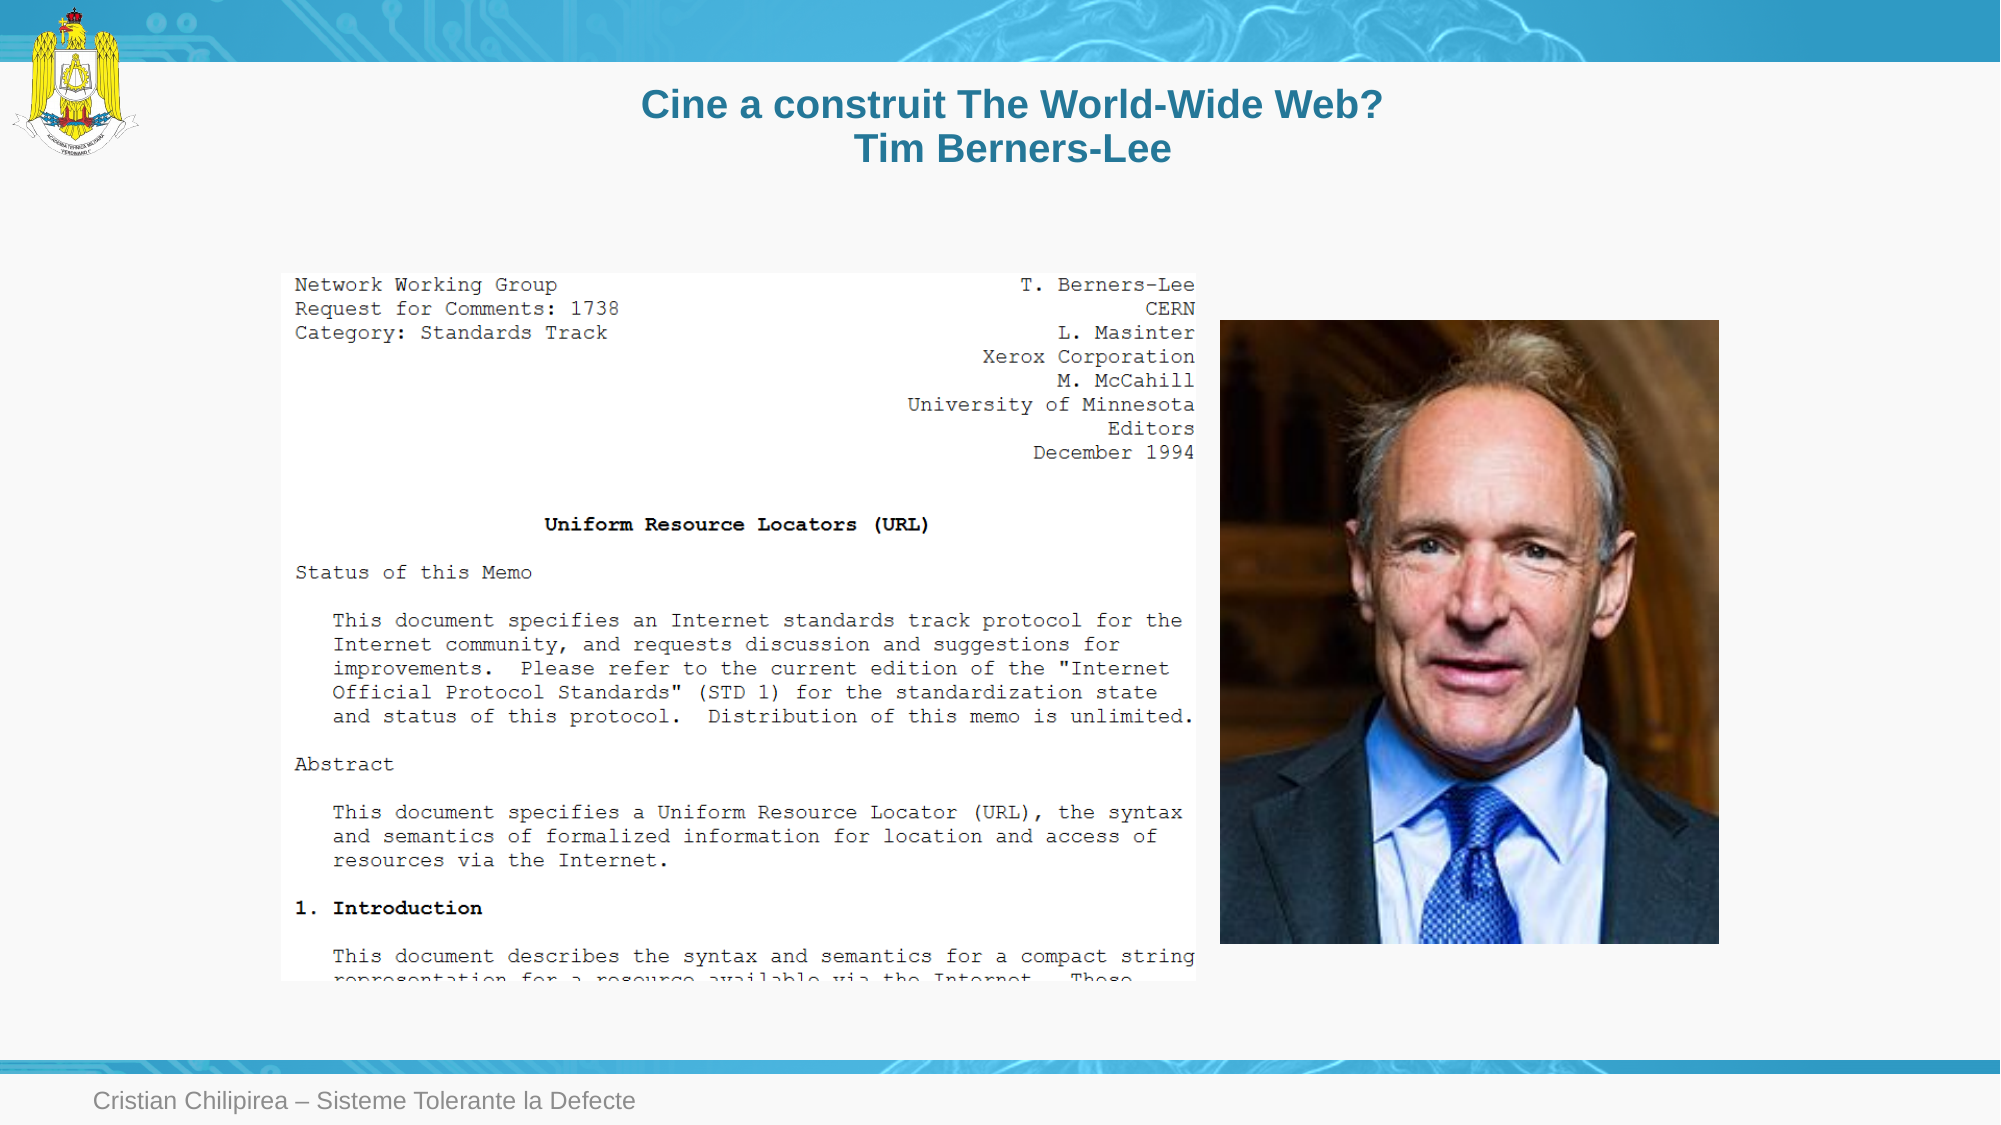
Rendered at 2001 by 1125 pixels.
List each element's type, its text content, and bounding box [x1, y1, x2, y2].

picture [0, 0, 2000, 156]
title Cine a construit The World-Wide Web? Tim Berners-Lee [150, 76, 1876, 180]
picture [281, 273, 1196, 981]
picture [0, 1060, 2000, 1074]
footer Cristian Chilipirea – Sisteme Tolerante la Defecte [77, 1073, 1338, 1125]
picture [1220, 320, 1719, 944]
